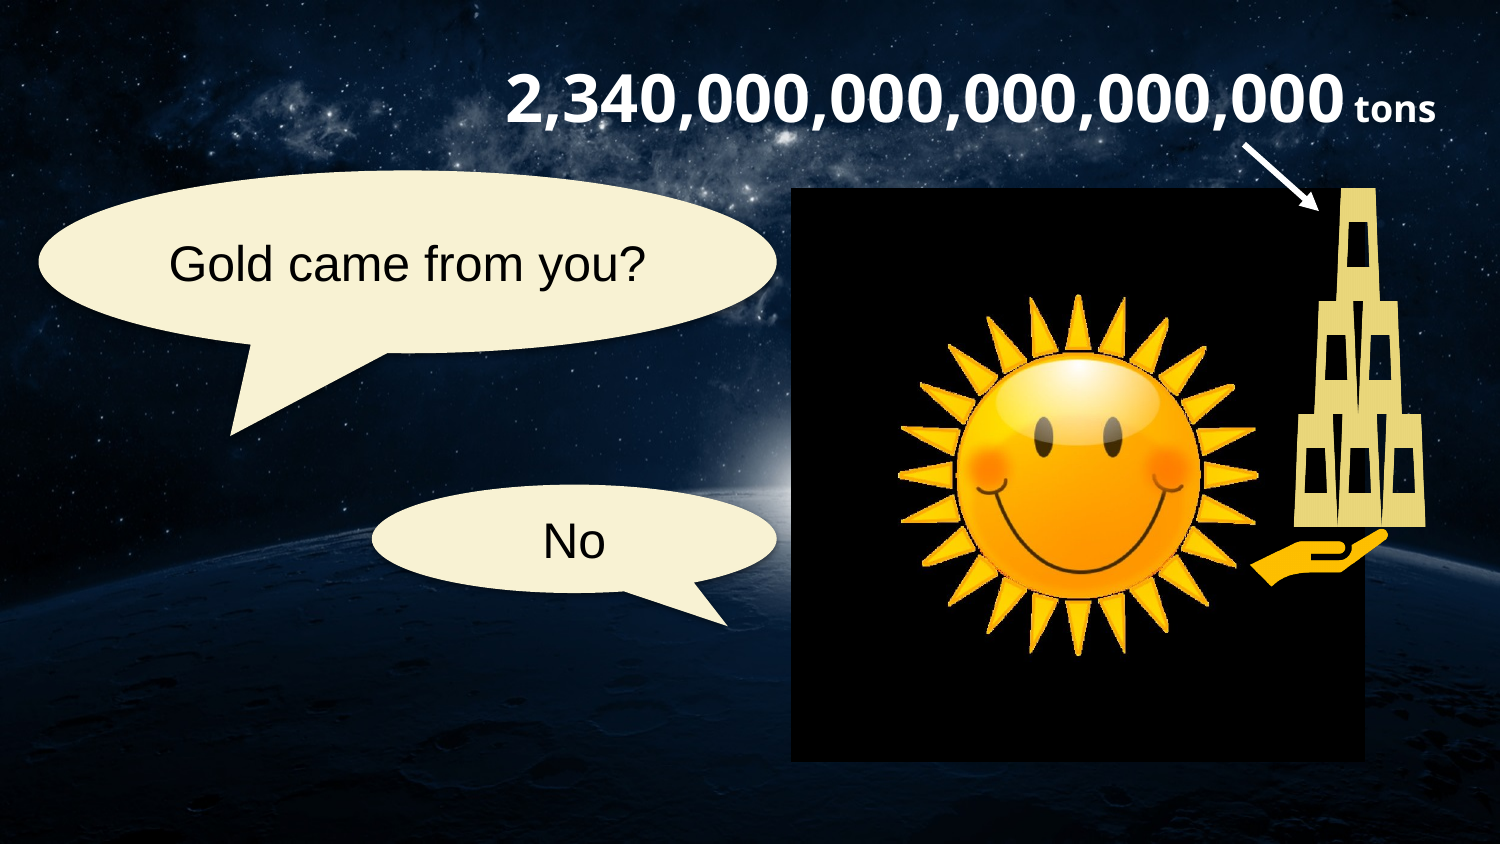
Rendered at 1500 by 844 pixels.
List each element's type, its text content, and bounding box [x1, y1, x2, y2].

text_box Gold came from you? [32, 223, 783, 299]
text_box 2,340,000,000,000,000,000 tons [490, 48, 1500, 143]
text_box [70, 299, 745, 437]
text_box No [371, 484, 777, 627]
picture [0, 0, 1500, 844]
text_box [73, 170, 742, 223]
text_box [1243, 144, 1320, 212]
